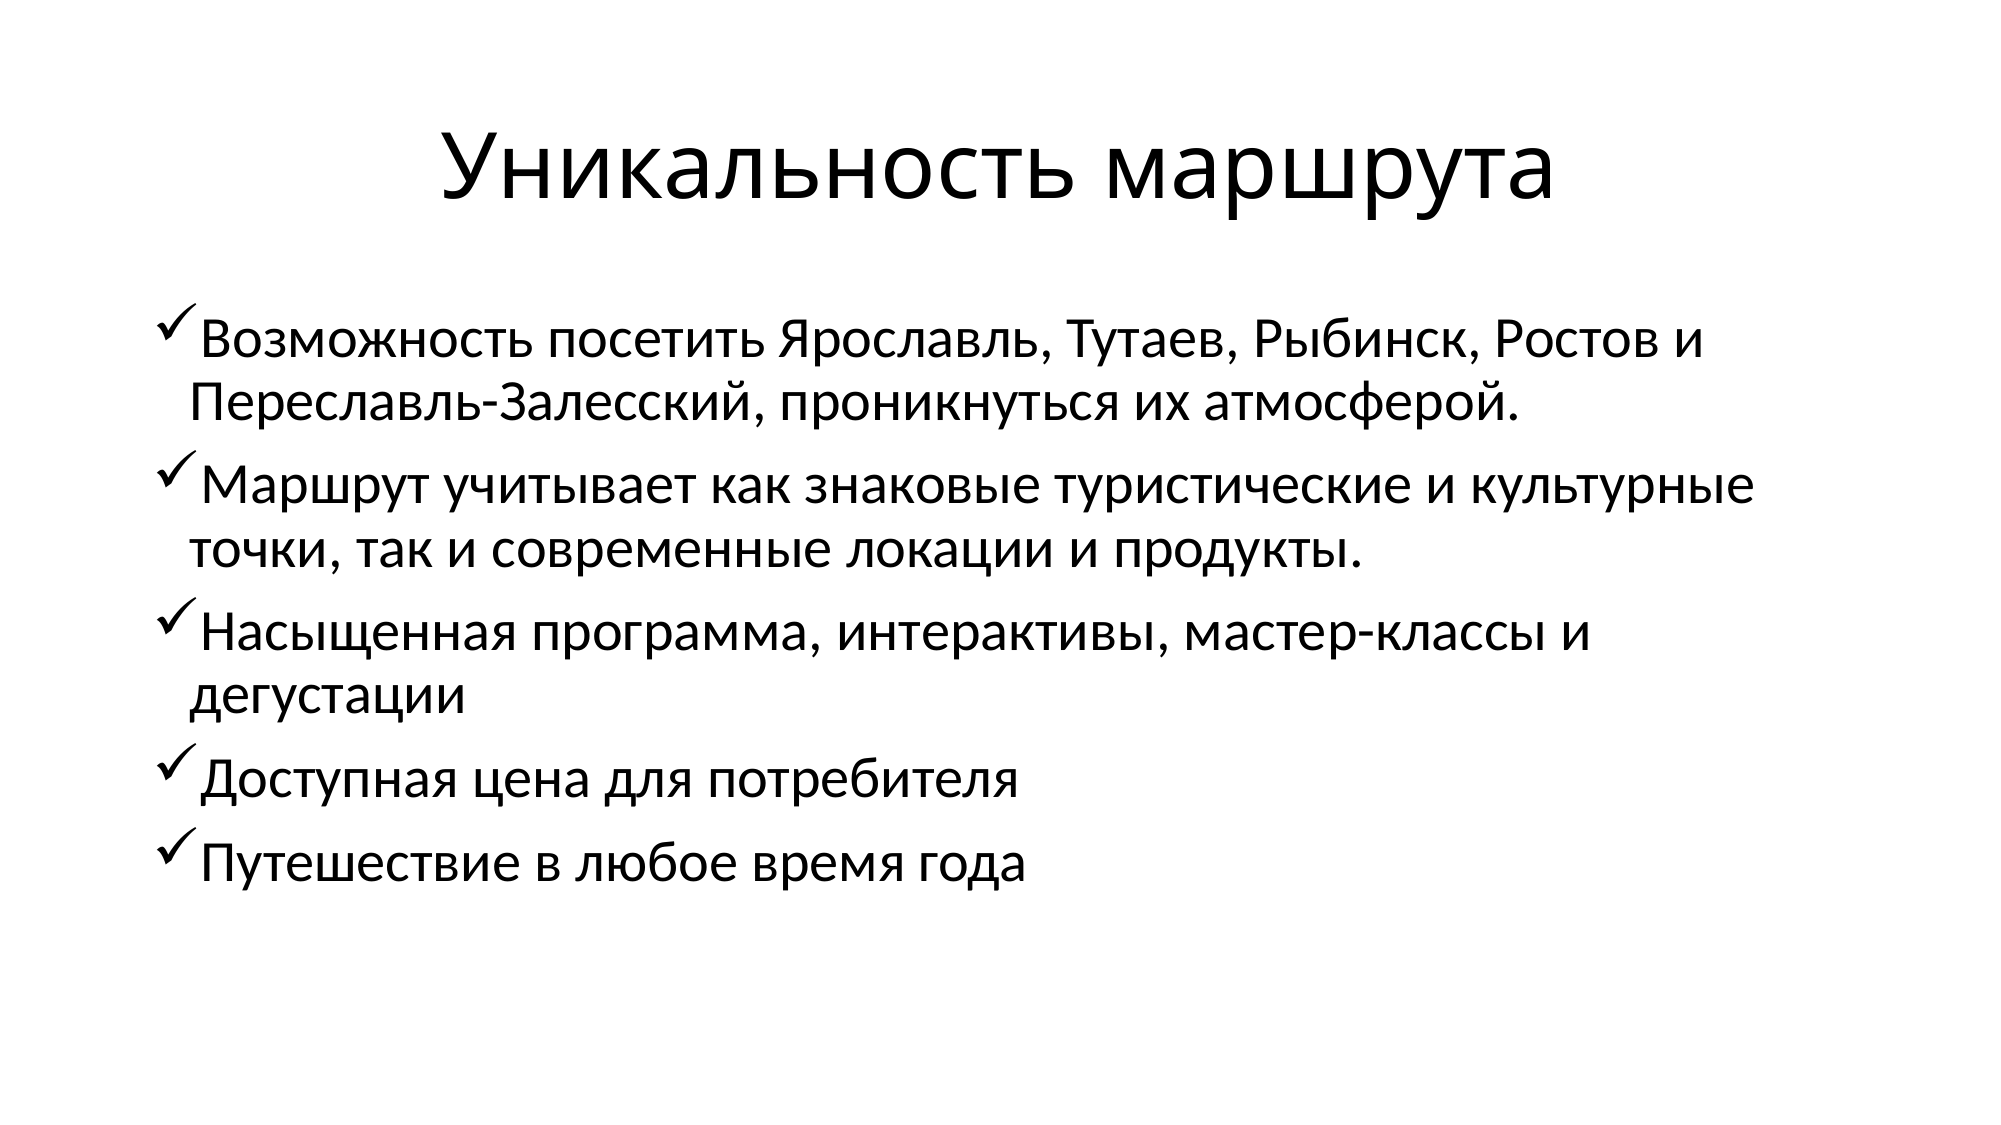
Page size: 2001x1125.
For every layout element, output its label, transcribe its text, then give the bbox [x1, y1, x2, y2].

title Уникальность маршрута [137, 59, 1863, 278]
list Возможность посетить Ярославль, Тутаев, Рыбинск, Ростов и Переславль-Залесский, проникнуться их атмосферой. Маршрут учитывает как знаковые туристические и культурные точки, так и современные локации и продукты. Насыщенная программа, интерактивы, мастер-классы и дегустации Доступная цена для потребителя Путешествие в любое время года [137, 299, 1863, 1014]
